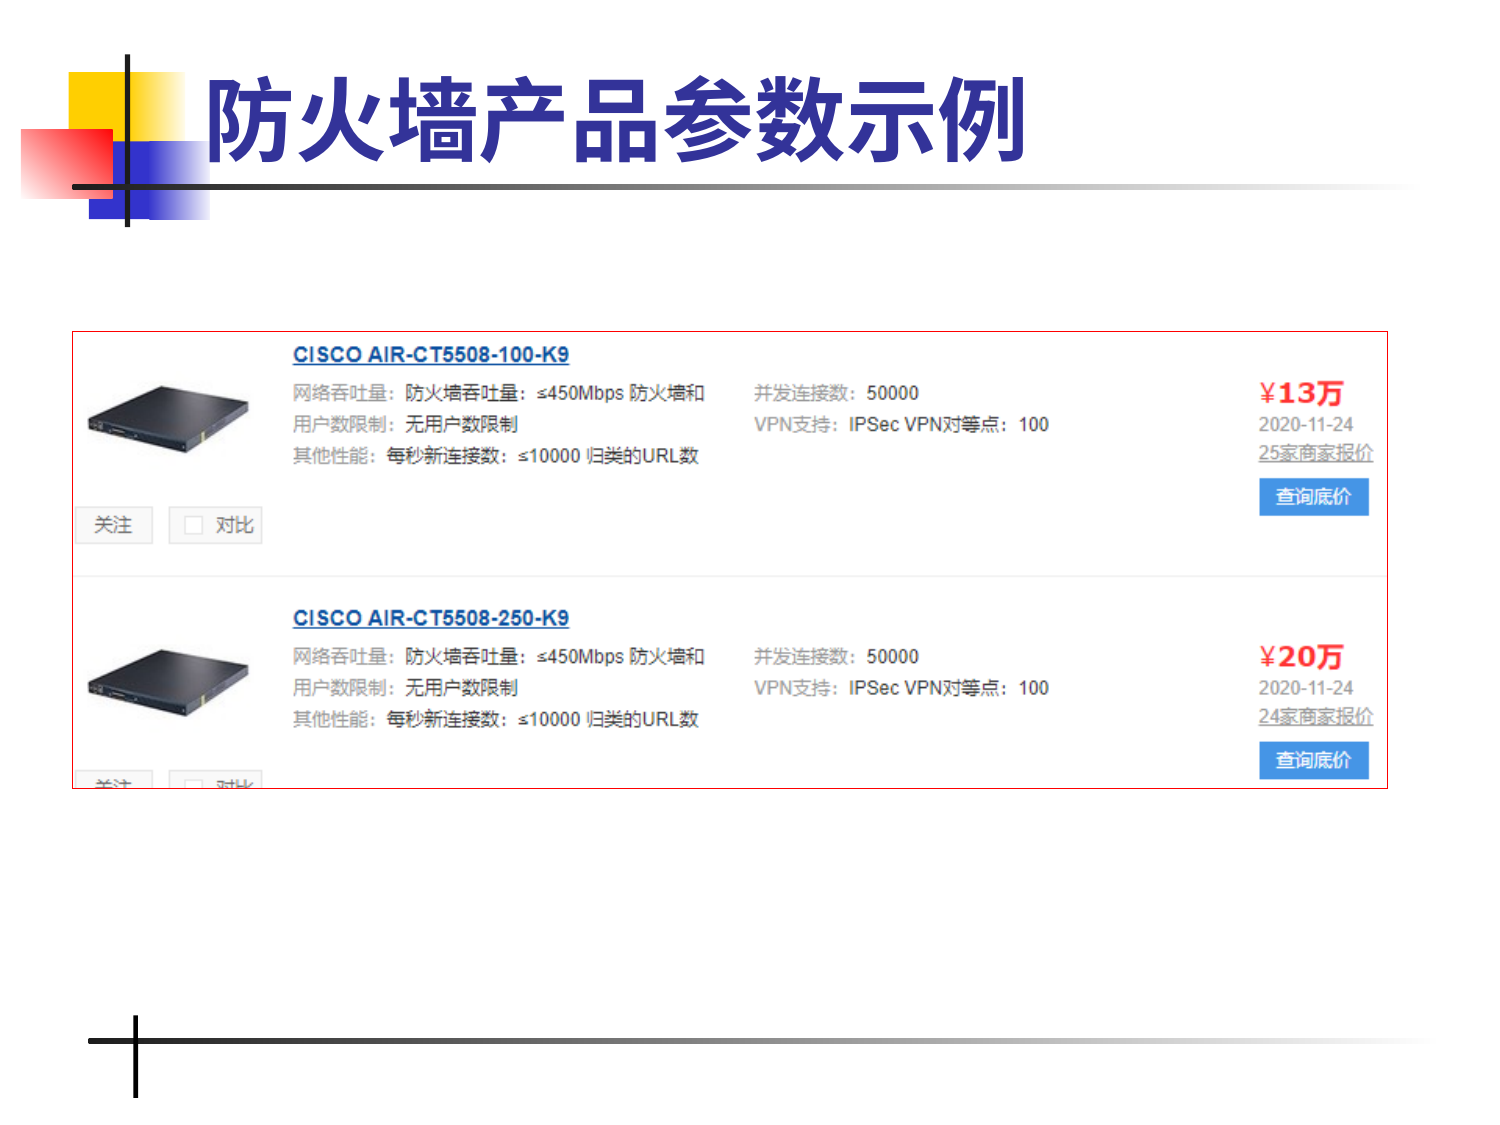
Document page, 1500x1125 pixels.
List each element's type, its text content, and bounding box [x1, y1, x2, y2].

title 防火墙产品参数示例 [188, 23, 1468, 181]
picture [71, 331, 1388, 789]
